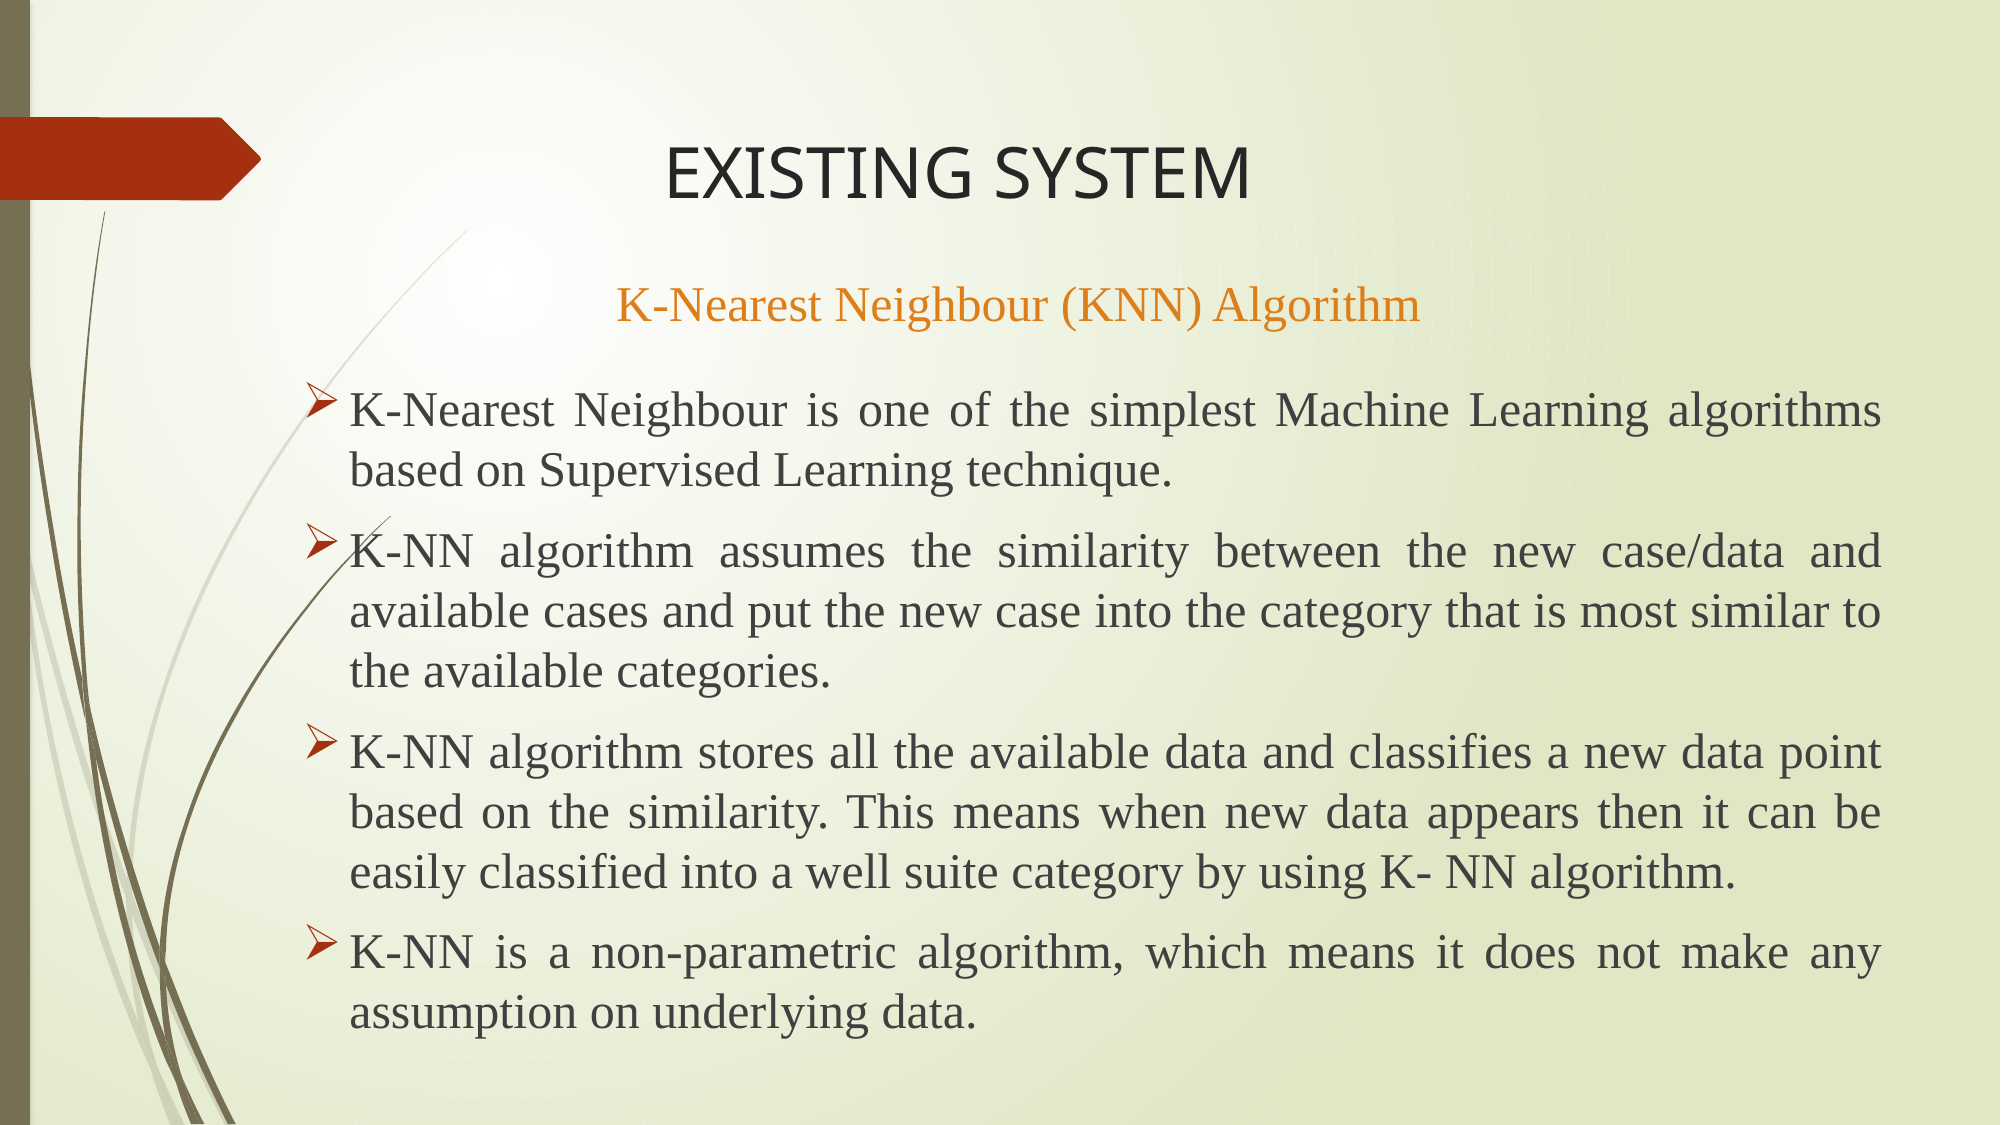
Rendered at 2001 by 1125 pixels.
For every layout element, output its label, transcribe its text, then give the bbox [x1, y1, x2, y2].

list K-Nearest Neighbour is one of the simplest Machine Learning algorithms based on Supervised Learning technique. K-NN algorithm assumes the similarity between the new case/data and available cases and put the new case into the category that is most similar to the available categories. K-NN algorithm stores all the available data and classifies a new data point based on the similarity. This means when new data appears then it can be easily classified into a well suite category by using K- NN algorithm. K-NN is a non-parametric algorithm, which means it does not make any assumption on underlying data. [287, 368, 1899, 1125]
text_box K-Nearest Neighbour (KNN) Algorithm [287, 263, 1750, 339]
title EXISTING SYSTEM [648, 120, 2000, 235]
